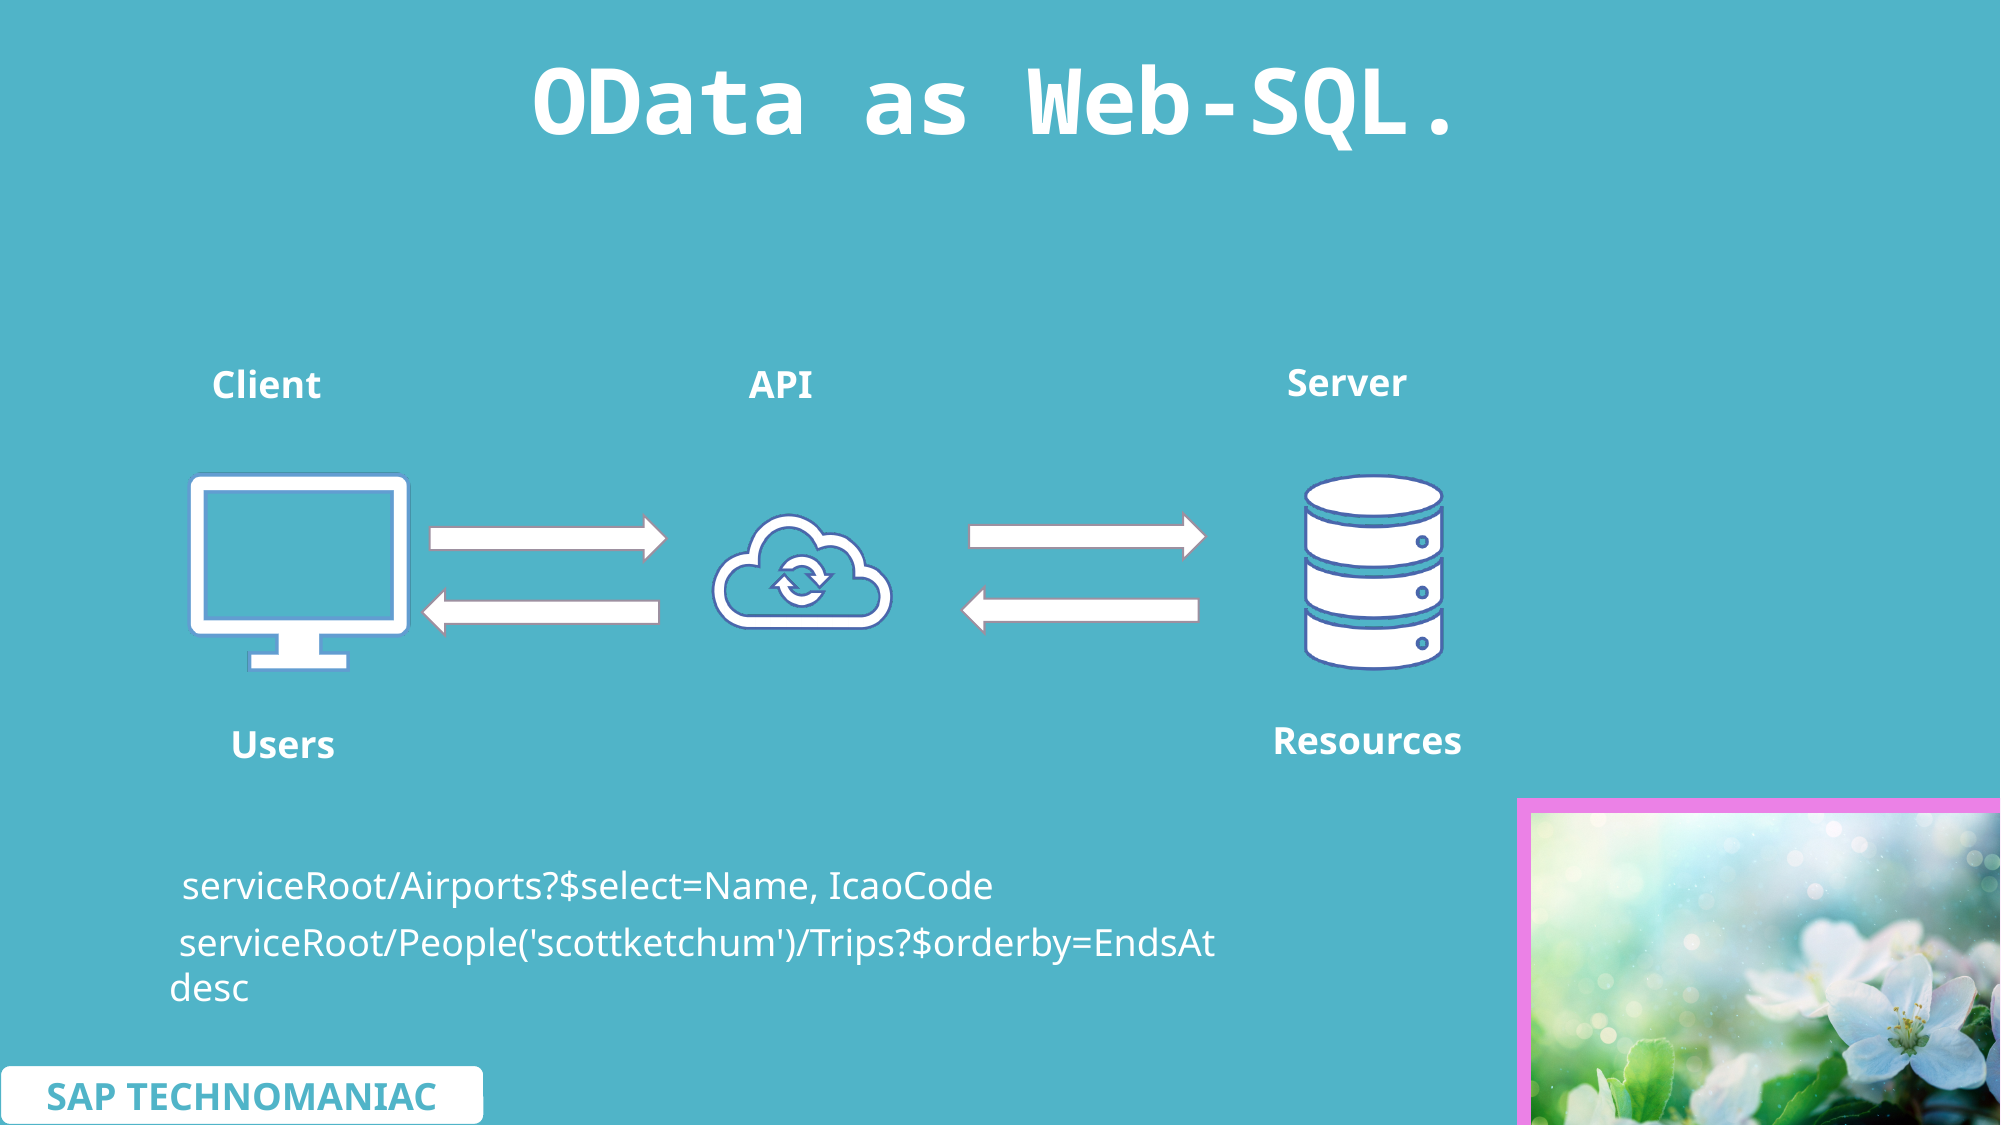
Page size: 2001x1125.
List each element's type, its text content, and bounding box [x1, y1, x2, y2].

text_box serviceRoot/Airports?$select=Name, IcaoCode [167, 854, 1177, 911]
title OData as Web-SQL. [137, 22, 1863, 188]
picture [1531, 813, 2000, 1125]
text_box serviceRoot/People('scottketchum')/Trips?$orderby=EndsAt desc [154, 911, 1258, 1017]
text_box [167, 351, 1577, 774]
